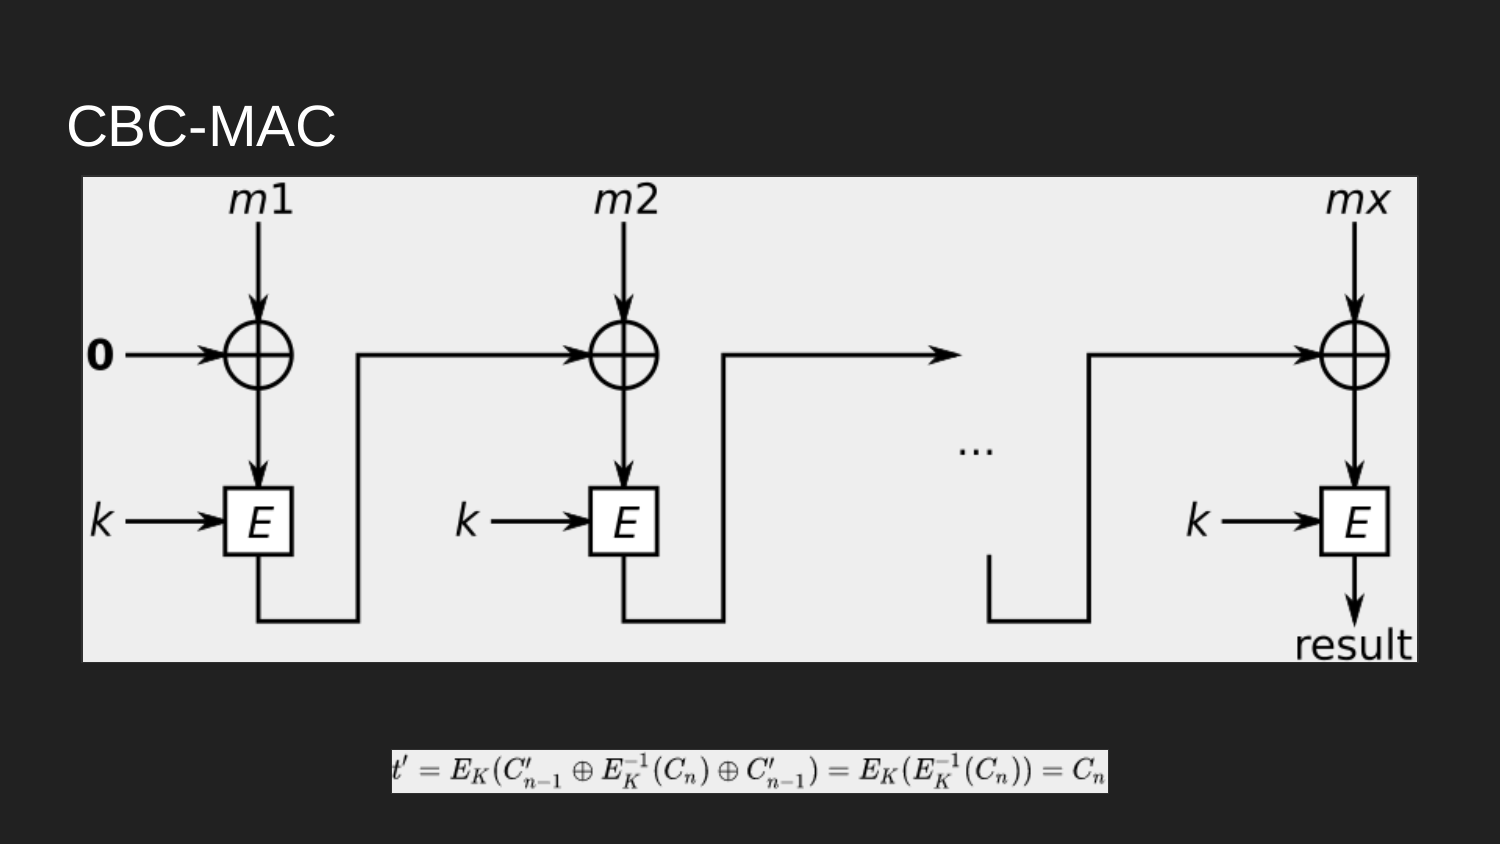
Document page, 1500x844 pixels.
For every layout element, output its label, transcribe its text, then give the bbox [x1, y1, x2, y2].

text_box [391, 749, 1109, 794]
title CBC-MAC [51, 72, 1449, 167]
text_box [81, 175, 1419, 669]
